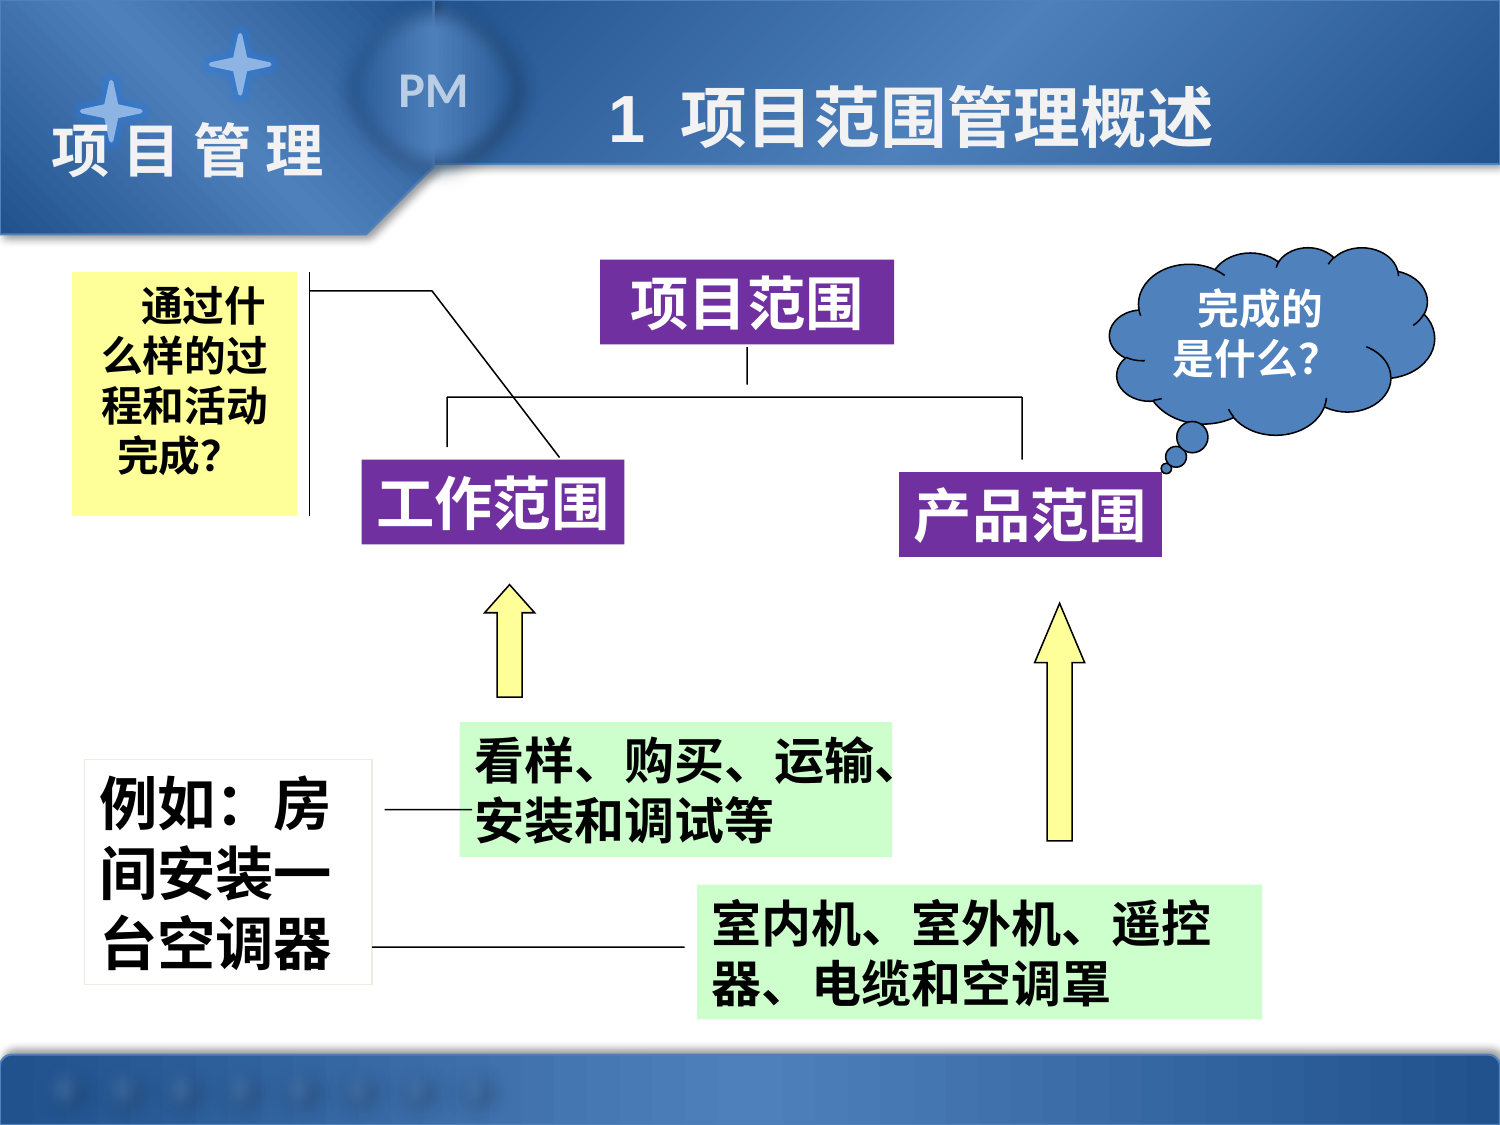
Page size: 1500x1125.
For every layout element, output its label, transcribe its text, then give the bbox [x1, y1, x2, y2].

text_box 产品范围 [899, 472, 1162, 557]
text_box 通过什么样的过程和活动完成？ [72, 272, 297, 516]
text_box 室内机、室外机、遥控器、电缆和空调罩 [697, 884, 1263, 1020]
text_box 看样、购买、运输、安装和调试等 [459, 722, 893, 857]
text_box 1 项目范围管理概述 [593, 68, 1245, 163]
text_box 完成的 是什么？ [1109, 247, 1435, 474]
text_box 工作范围 [361, 459, 625, 545]
text_box 例如：房间安装一台空调器 [84, 759, 372, 985]
text_box [484, 584, 535, 698]
text_box 项目范围 [600, 259, 895, 345]
text_box [1034, 603, 1085, 841]
